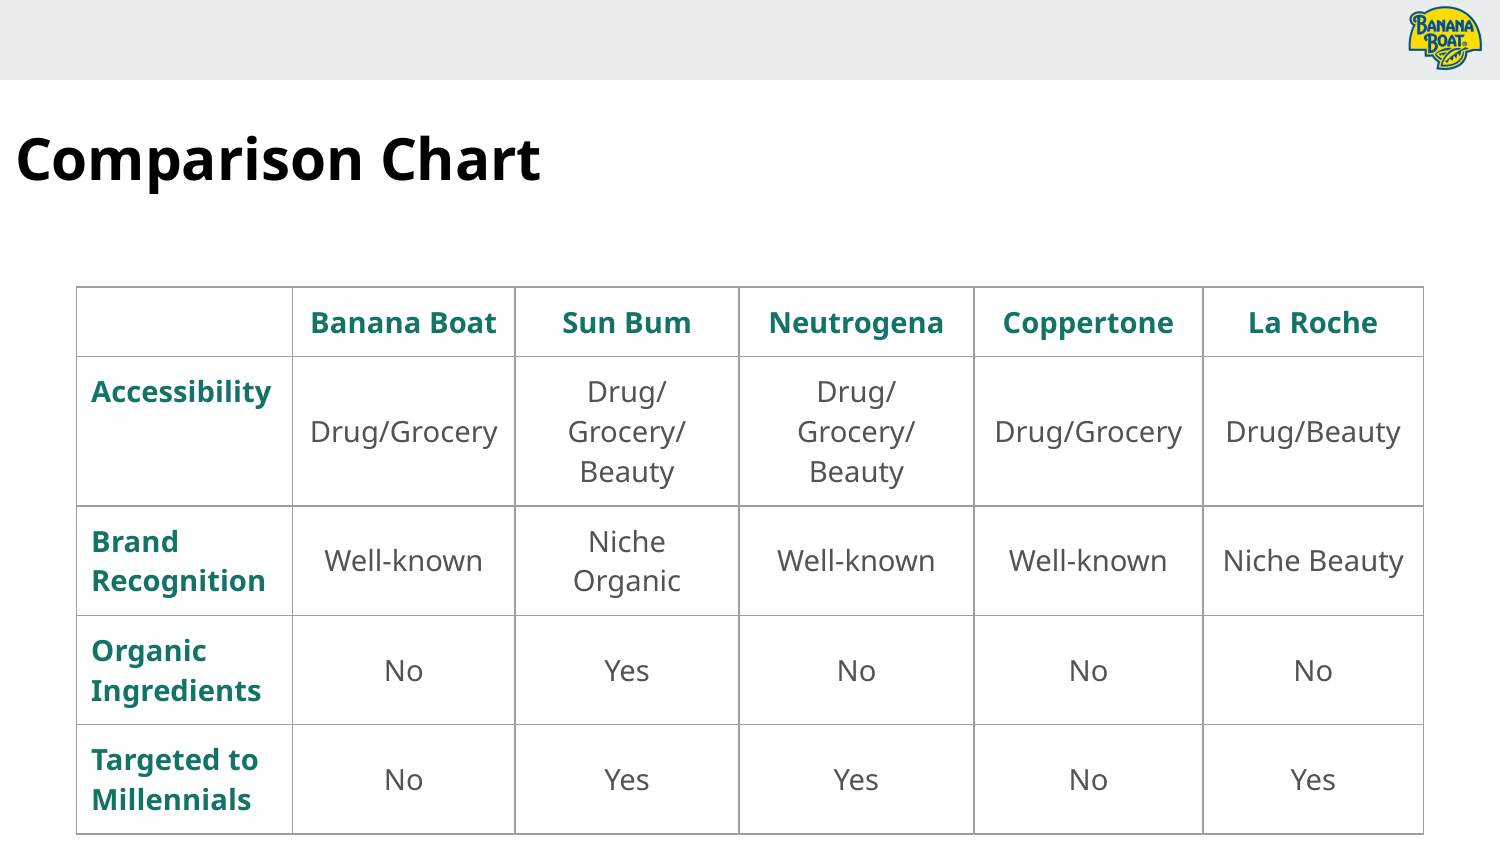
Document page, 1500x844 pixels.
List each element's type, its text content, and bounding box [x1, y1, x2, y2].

table_header Sun Bum [516, 288, 738, 356]
table_cell Yes [1204, 725, 1423, 833]
table_cell Targeted to Millennials [77, 725, 292, 833]
table_cell No [293, 616, 514, 724]
table_cell No [740, 616, 973, 724]
table_cell No [293, 725, 514, 833]
table_cell No [975, 725, 1202, 833]
table_header Neutrogena [740, 288, 973, 356]
table_cell Niche Organic [516, 507, 738, 615]
table_cell Drug/Beauty [1204, 357, 1423, 505]
table_cell Brand Recognition [77, 507, 292, 615]
table_cell Organic Ingredients [77, 616, 292, 724]
table_cell Niche Beauty [1204, 507, 1423, 615]
table_cell No [1204, 616, 1423, 724]
table_cell Drug/Grocery [975, 357, 1202, 505]
table_header Banana Boat [293, 288, 514, 356]
table_cell Well-known [740, 507, 973, 615]
table_header La Roche [1204, 288, 1423, 356]
table_cell No [975, 616, 1202, 724]
table_cell Yes [740, 725, 973, 833]
table_cell Well-known [975, 507, 1202, 615]
table_header Coppertone [975, 288, 1202, 356]
table_cell Drug/Grocery [293, 357, 514, 505]
title Comparison Chart [0, 107, 1262, 196]
table_cell Well-known [293, 507, 514, 615]
table_cell Yes [516, 616, 738, 724]
table_cell Drug/Grocery/Beauty [740, 357, 973, 505]
table_cell Accessibility [77, 357, 292, 505]
table_header [77, 288, 292, 356]
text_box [1343, 0, 1500, 77]
table_cell Drug/Grocery/Beauty [516, 357, 738, 505]
table_cell Yes [516, 725, 738, 833]
